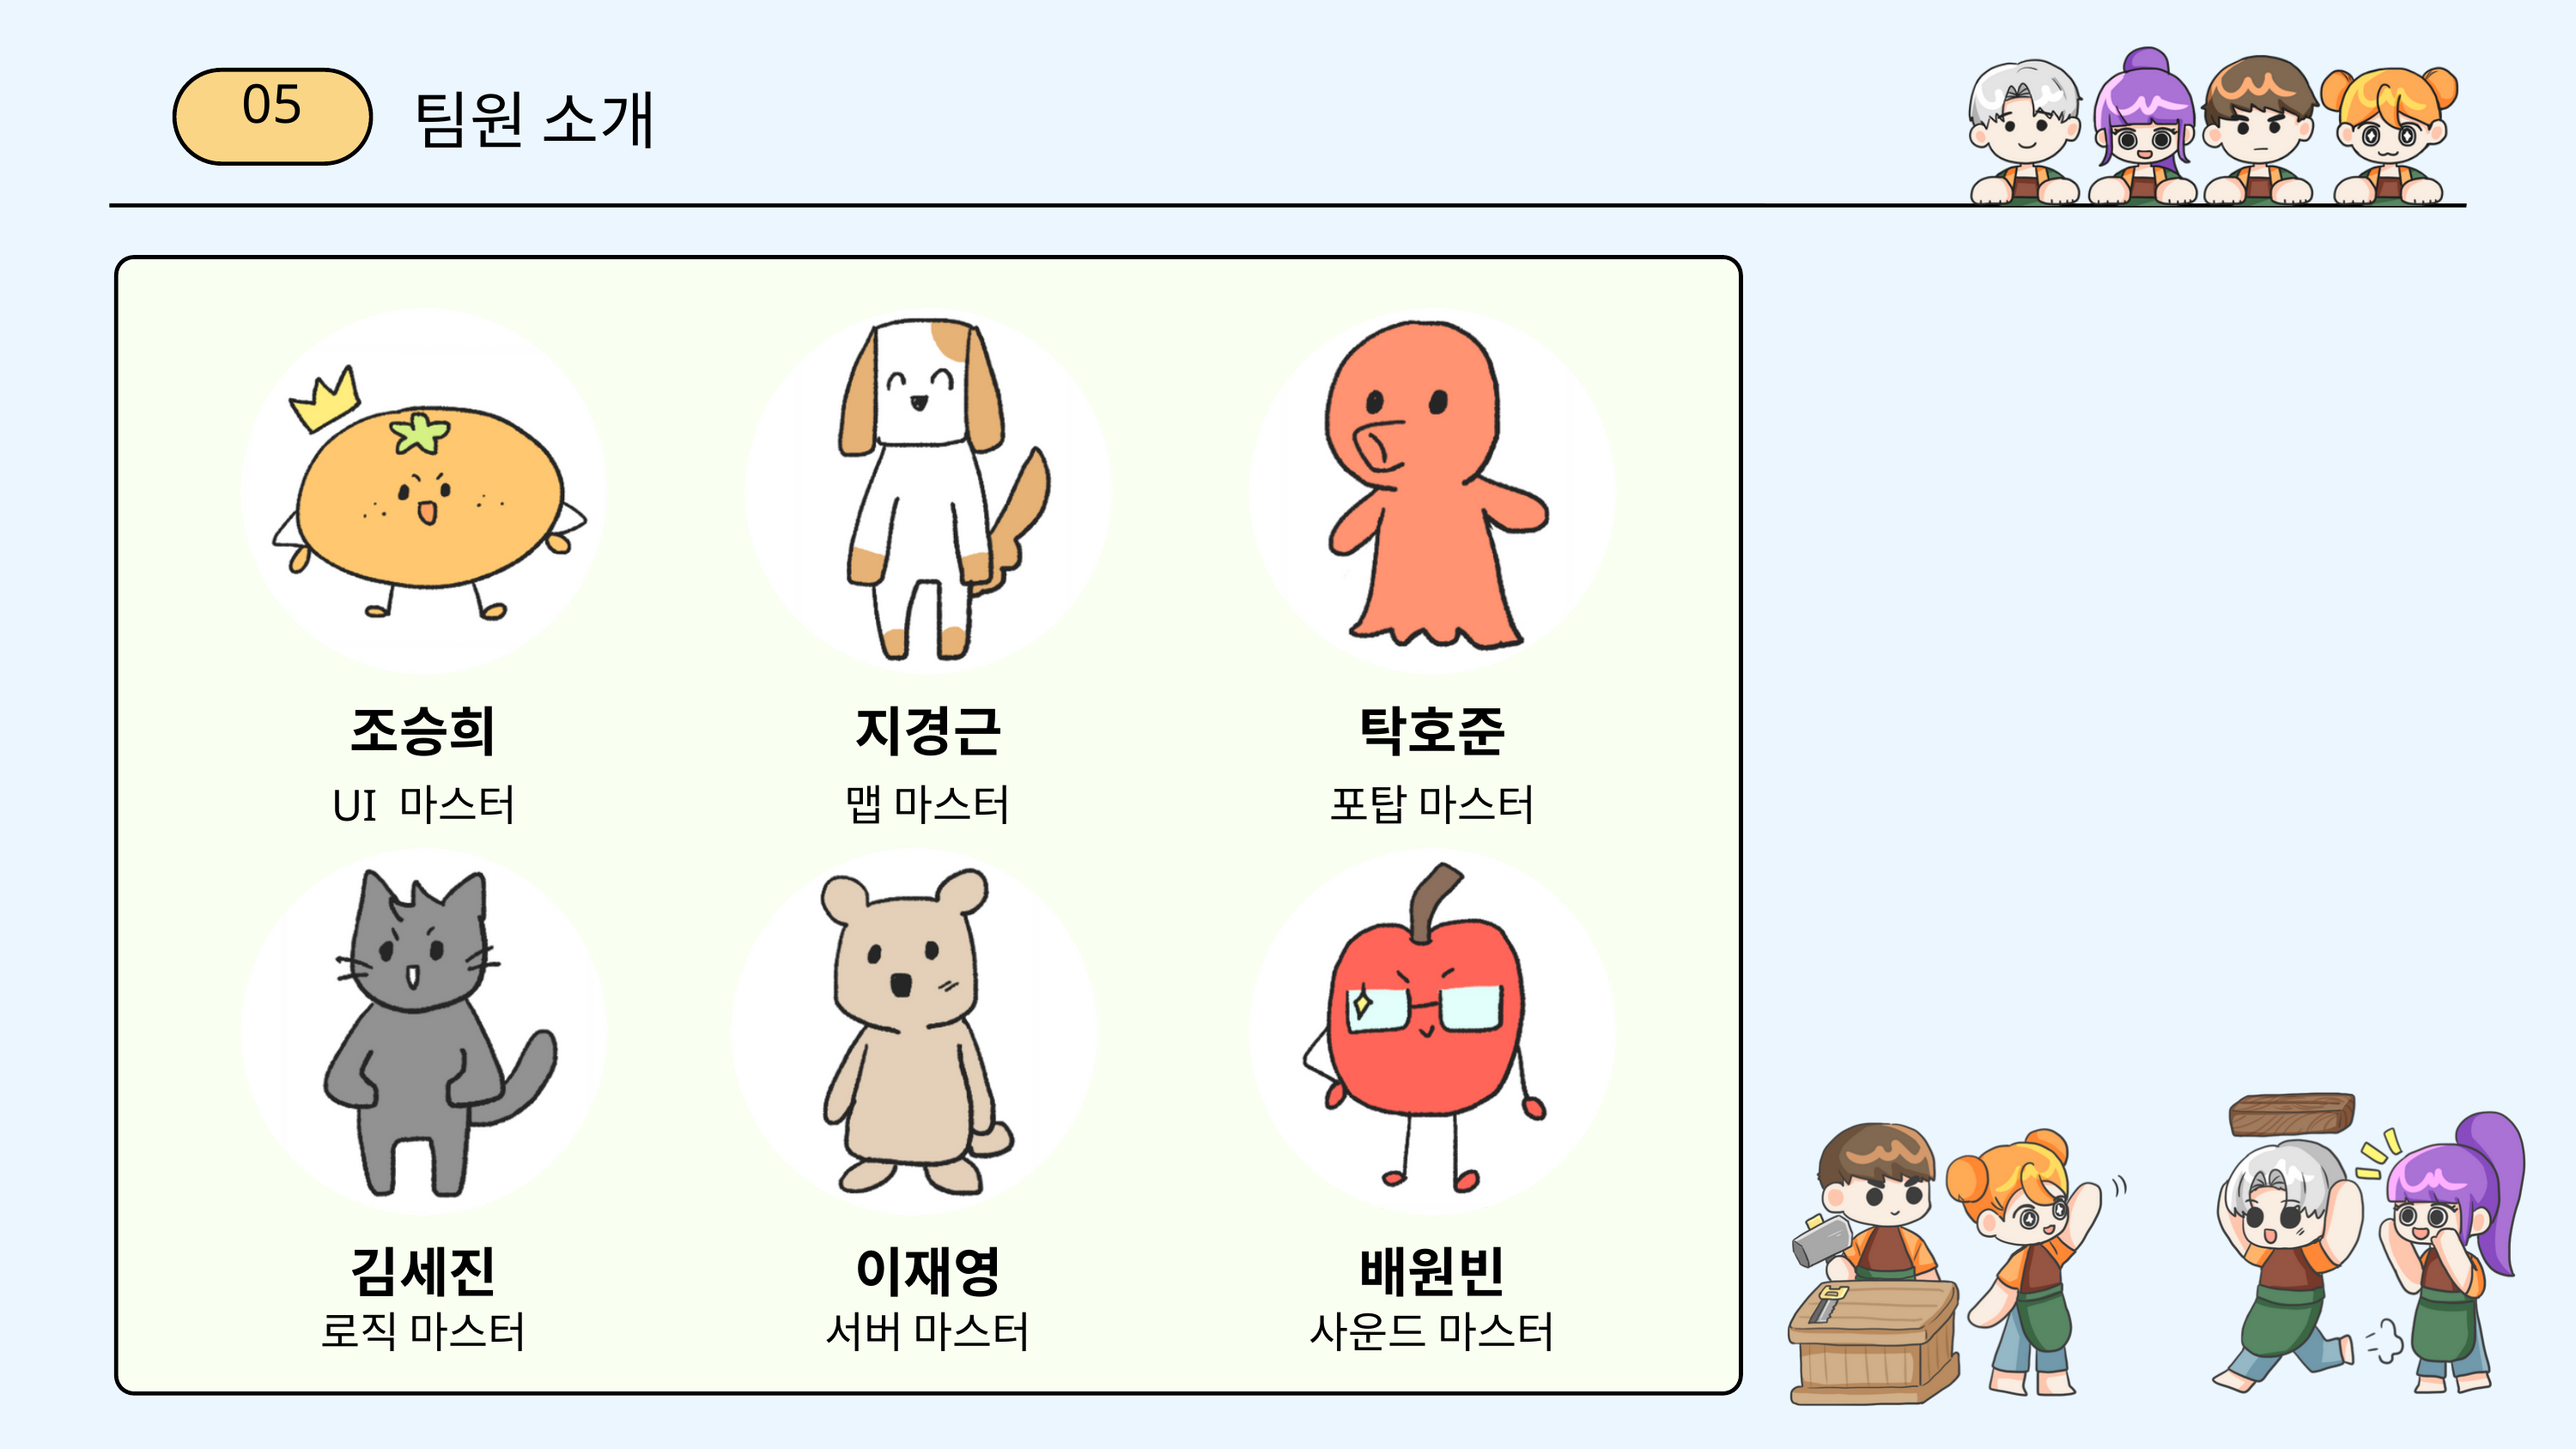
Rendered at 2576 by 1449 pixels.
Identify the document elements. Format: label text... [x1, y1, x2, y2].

text_box 팀원 소개 [412, 69, 1522, 157]
text_box [1960, 30, 2467, 206]
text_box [116, 257, 1741, 1394]
text_box [1760, 1077, 2536, 1416]
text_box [173, 70, 372, 164]
